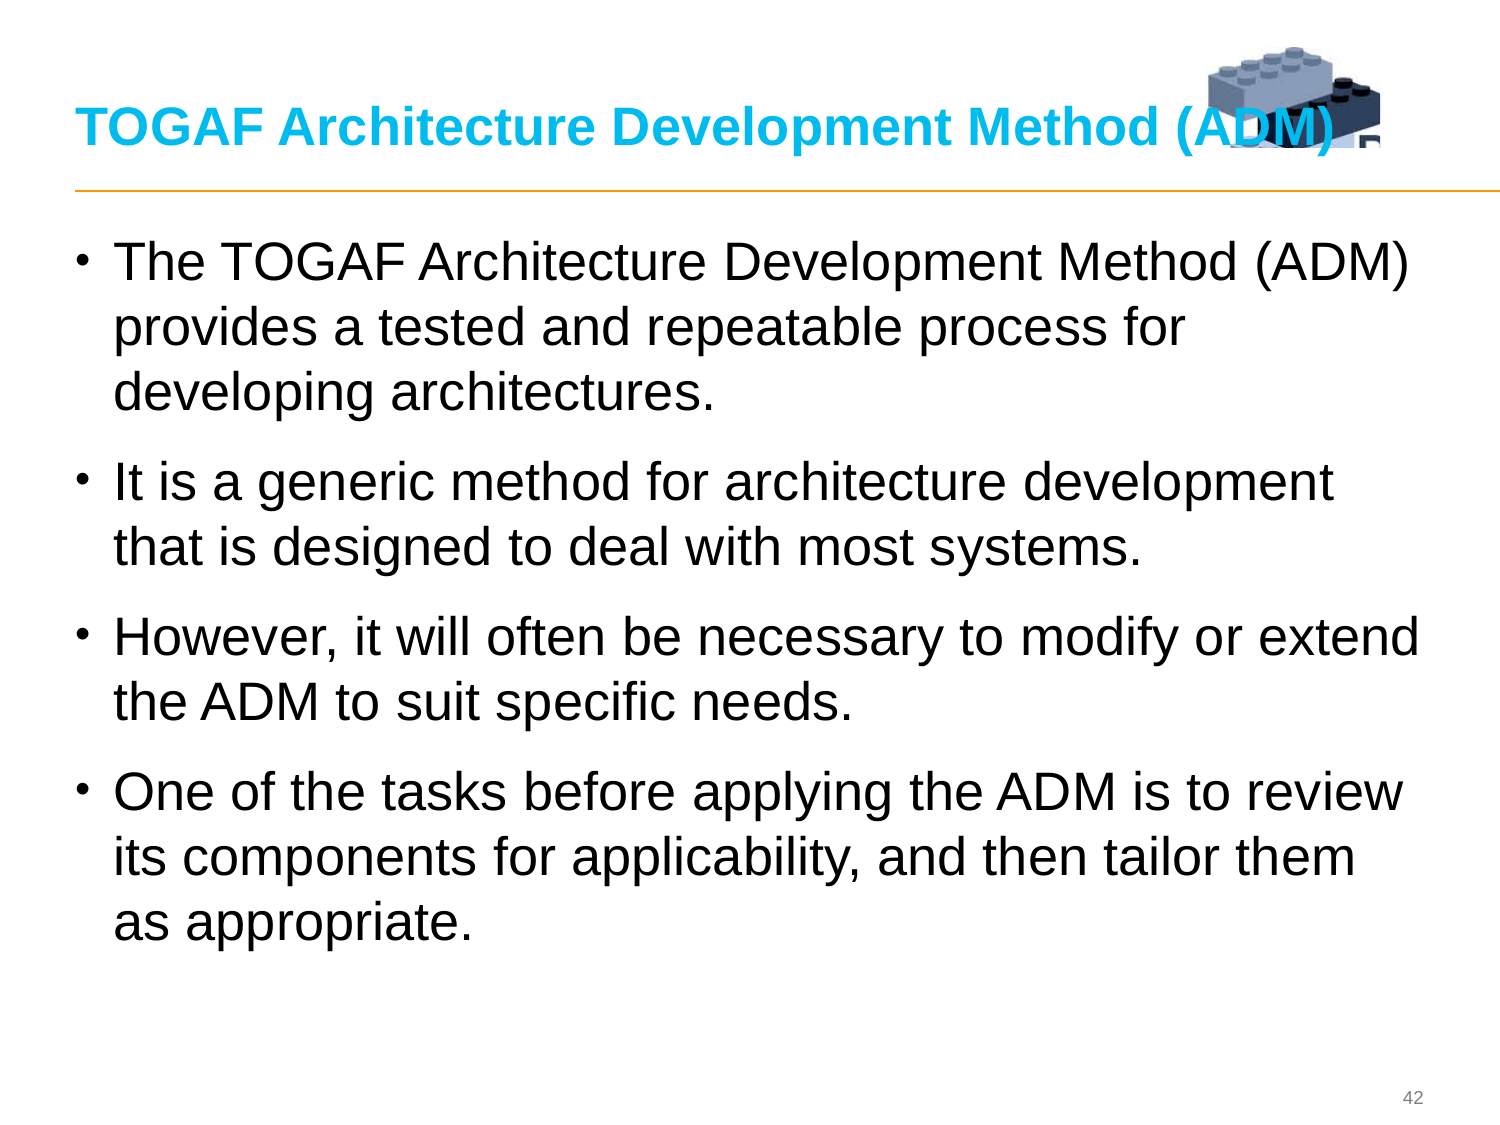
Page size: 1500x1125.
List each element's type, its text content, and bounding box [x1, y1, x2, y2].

list The TOGAF Architecture Development Method (ADM) provides a tested and repeatable process for developing architectures. It is a generic method for architecture development that is designed to deal with most systems. However, it will often be necessary to modify or extend the ADM to suit specific needs. One of the tasks before applying the ADM is to review its components for applicability, and then tailor them as appropriate. [75, 226, 1425, 1018]
title TOGAF Architecture Development Method (ADM) [75, 27, 1422, 157]
